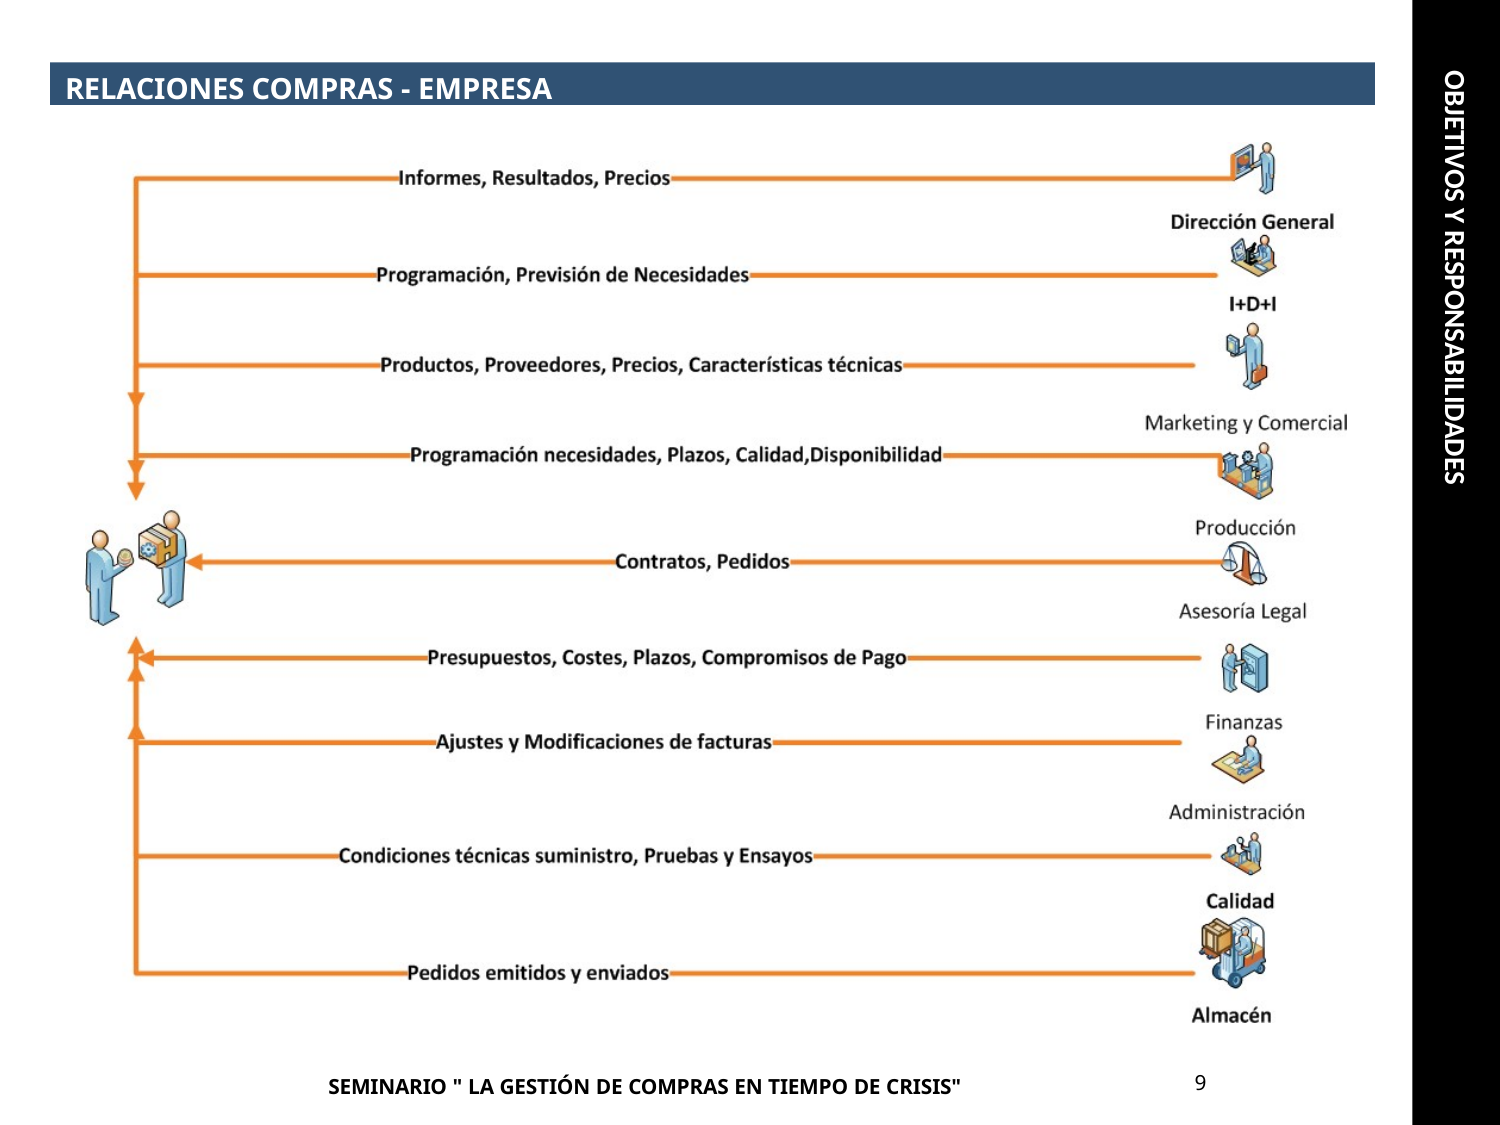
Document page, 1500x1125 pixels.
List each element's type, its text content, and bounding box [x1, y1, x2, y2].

text_box RELACIONES COMPRAS - EMPRESA [50, 62, 1375, 105]
footer SEMINARIO " LA GESTIÓN DE COMPRAS EN TIEMPO DE CRISIS" [326, 1073, 1008, 1125]
slide_number 10 [1177, 1068, 1224, 1125]
picture [84, 142, 1347, 1023]
text_box OBJETIVOS Y RESPONSABILIDADES [1434, 67, 1475, 491]
